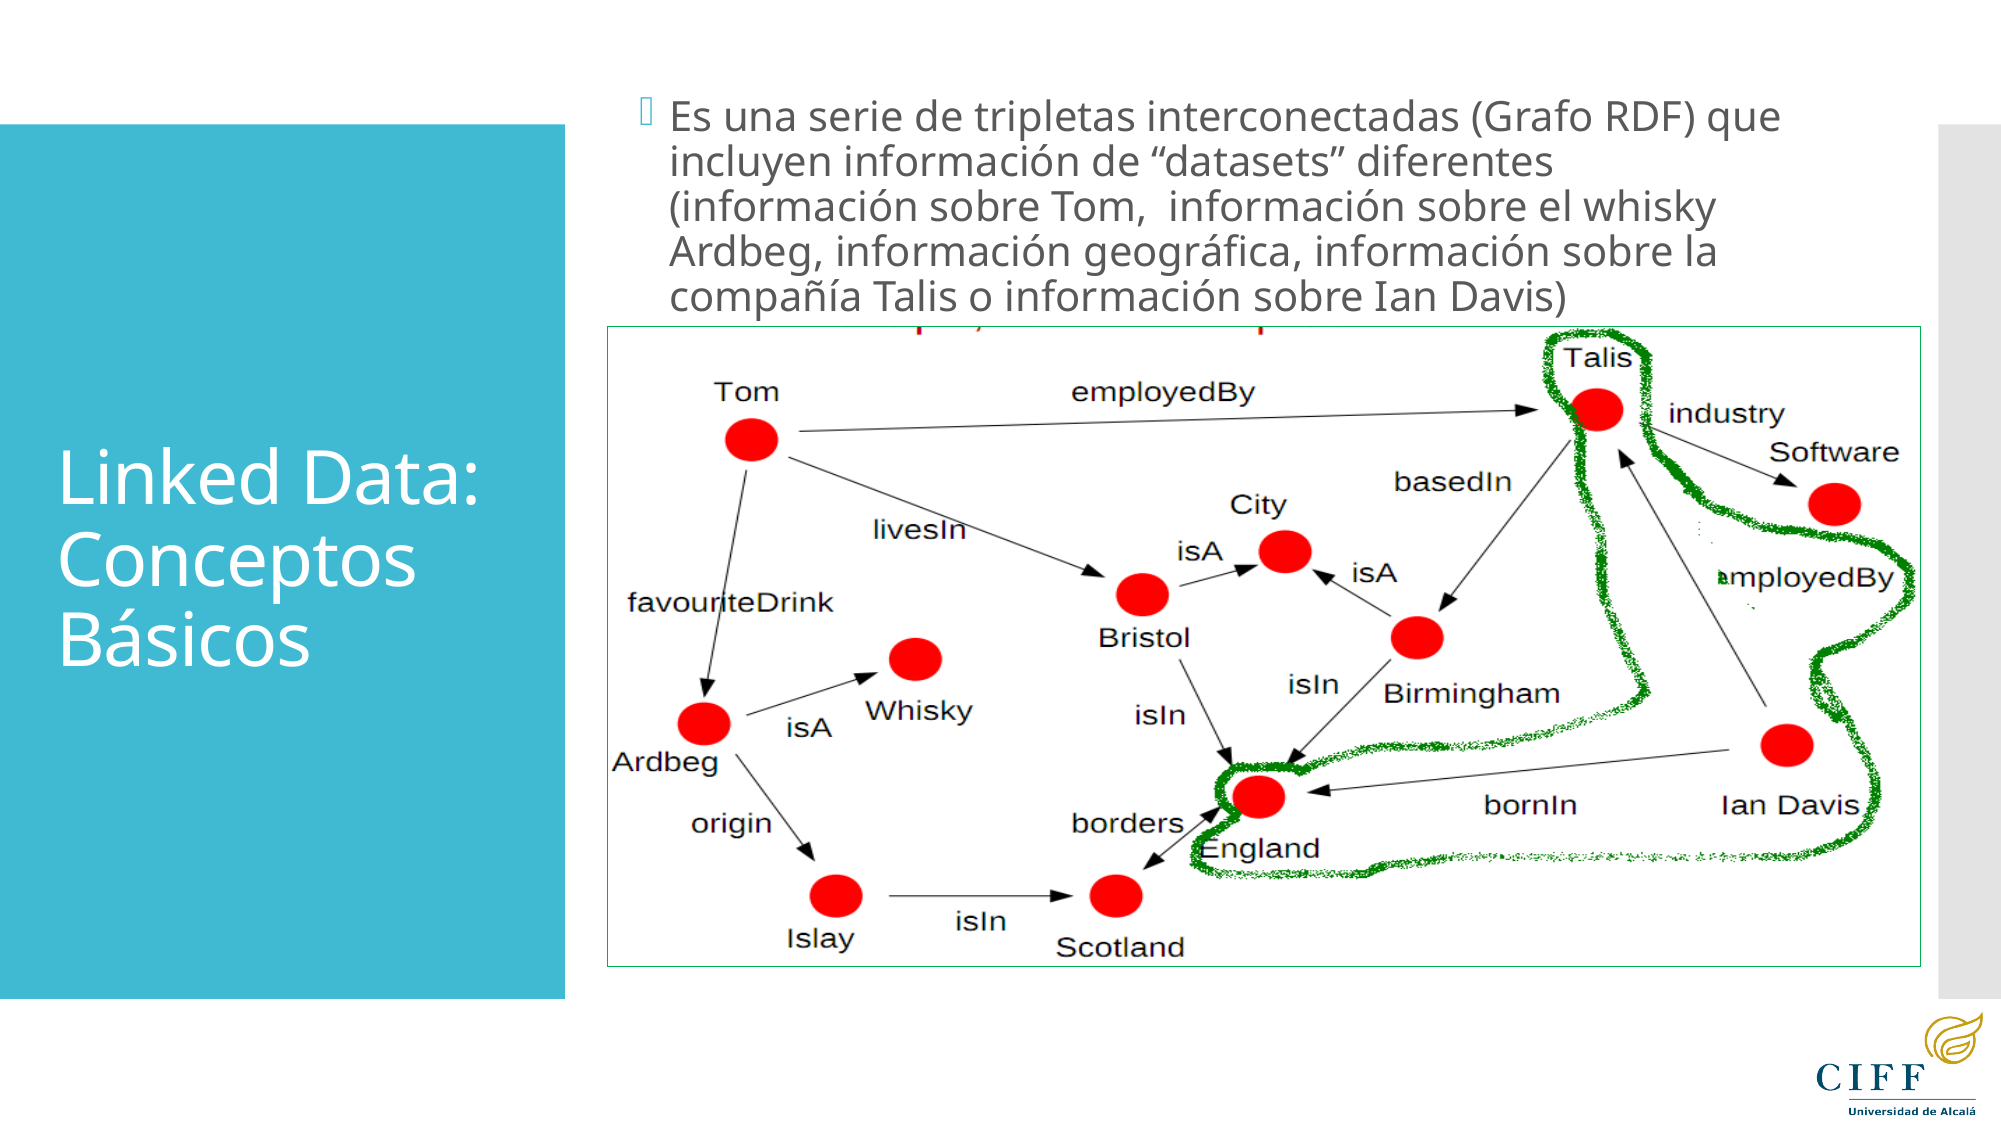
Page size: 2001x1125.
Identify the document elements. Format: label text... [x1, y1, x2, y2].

list Es una serie de tripletas interconectadas (Grafo RDF) que incluyen información de “datasets” diferentes (información sobre Tom, información sobre el whisky Ardbeg, información geográfica, información sobre la compañía Talis o información sobre Ian Davis) [624, 137, 1825, 326]
picture [1788, 990, 2000, 1125]
picture [607, 326, 1921, 967]
title Linked Data: Conceptos Básicos [41, 184, 525, 940]
